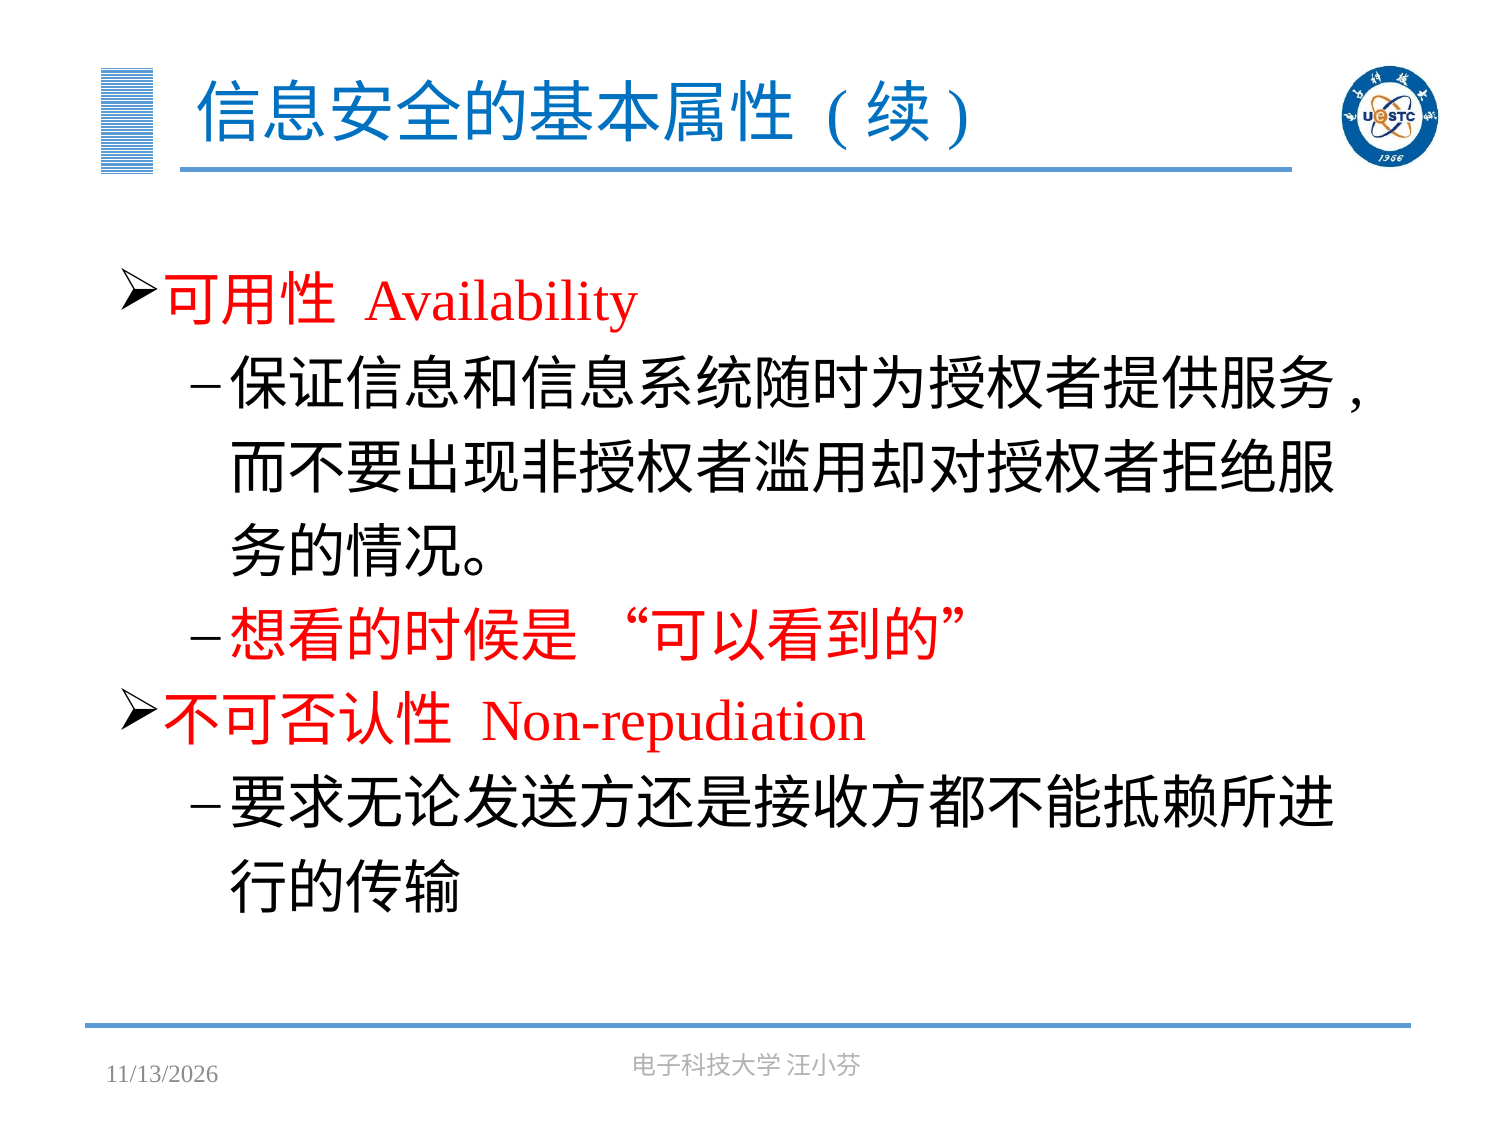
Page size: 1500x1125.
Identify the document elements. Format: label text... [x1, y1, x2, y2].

list 可用性 Availability 保证信息和信息系统随时为授权者提供服务, 而不要出现非授权者滥用却对授权者拒绝服务的情况。 想看的时候是 “可以看到的” 不可否认性 Non-repudiation 要求无论发送方还是接收方都不能抵赖所进行的传输 [101, 240, 1396, 992]
picture [1339, 63, 1440, 171]
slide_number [90, 1042, 429, 1103]
title 信息安全的基本属性 (续) [180, 59, 1293, 170]
footer 电子科技大学 汪小芬 [474, 1042, 1019, 1103]
